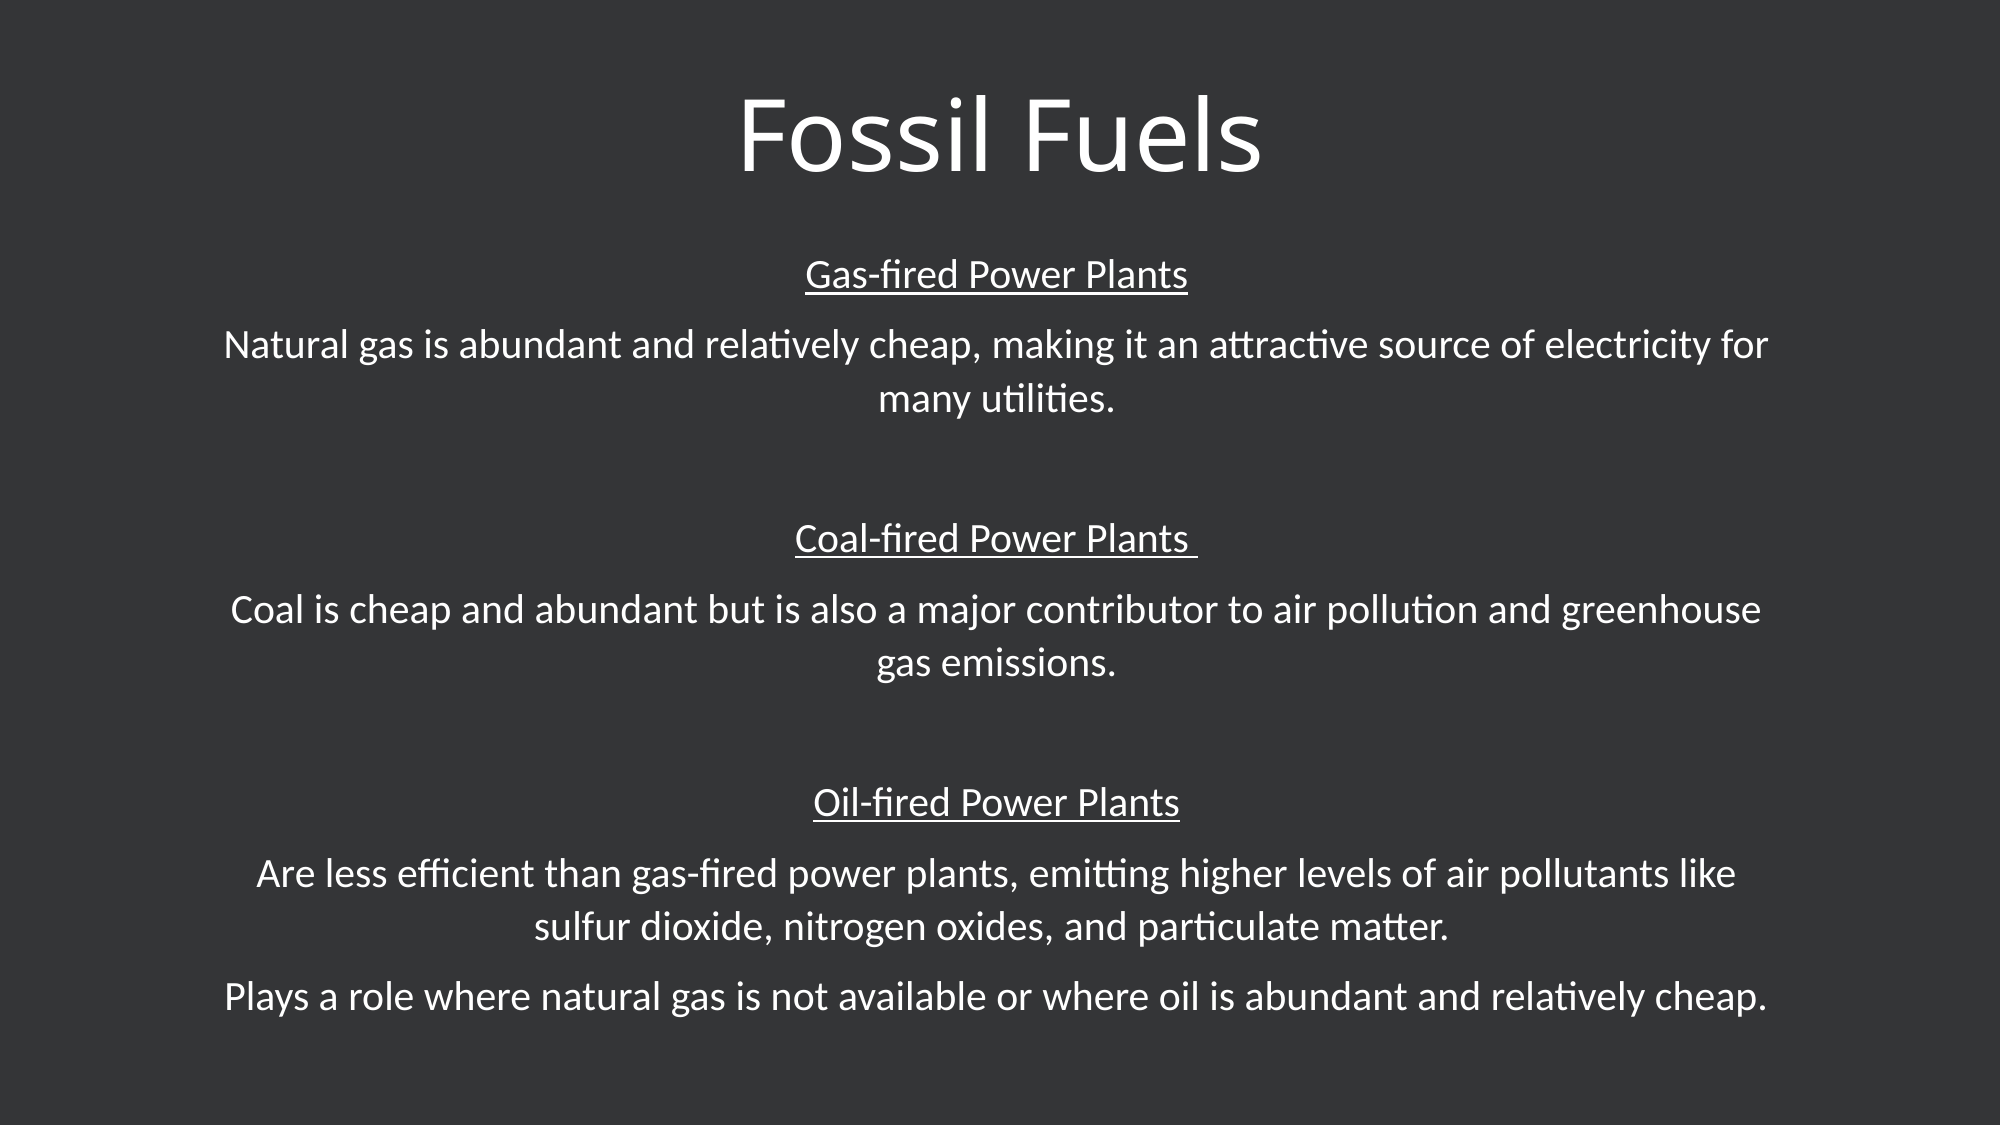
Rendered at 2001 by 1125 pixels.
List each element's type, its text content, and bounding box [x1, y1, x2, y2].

list Gas-fired Power Plants Natural gas is abundant and relatively cheap, making it an attractive source of electricity for many utilities. Coal-fired Power Plants Coal is cheap and abundant but is also a major contributor to air pollution and greenhouse gas emissions. Oil-fired Power Plants Are less efficient than gas-fired power plants, emitting higher levels of air pollutants like sulfur dioxide, nitrogen oxides, and particulate matter. Plays a role where natural gas is not available or where oil is abundant and relatively cheap. [113, 236, 1806, 1050]
title Fossil Fuels [139, 46, 1861, 200]
